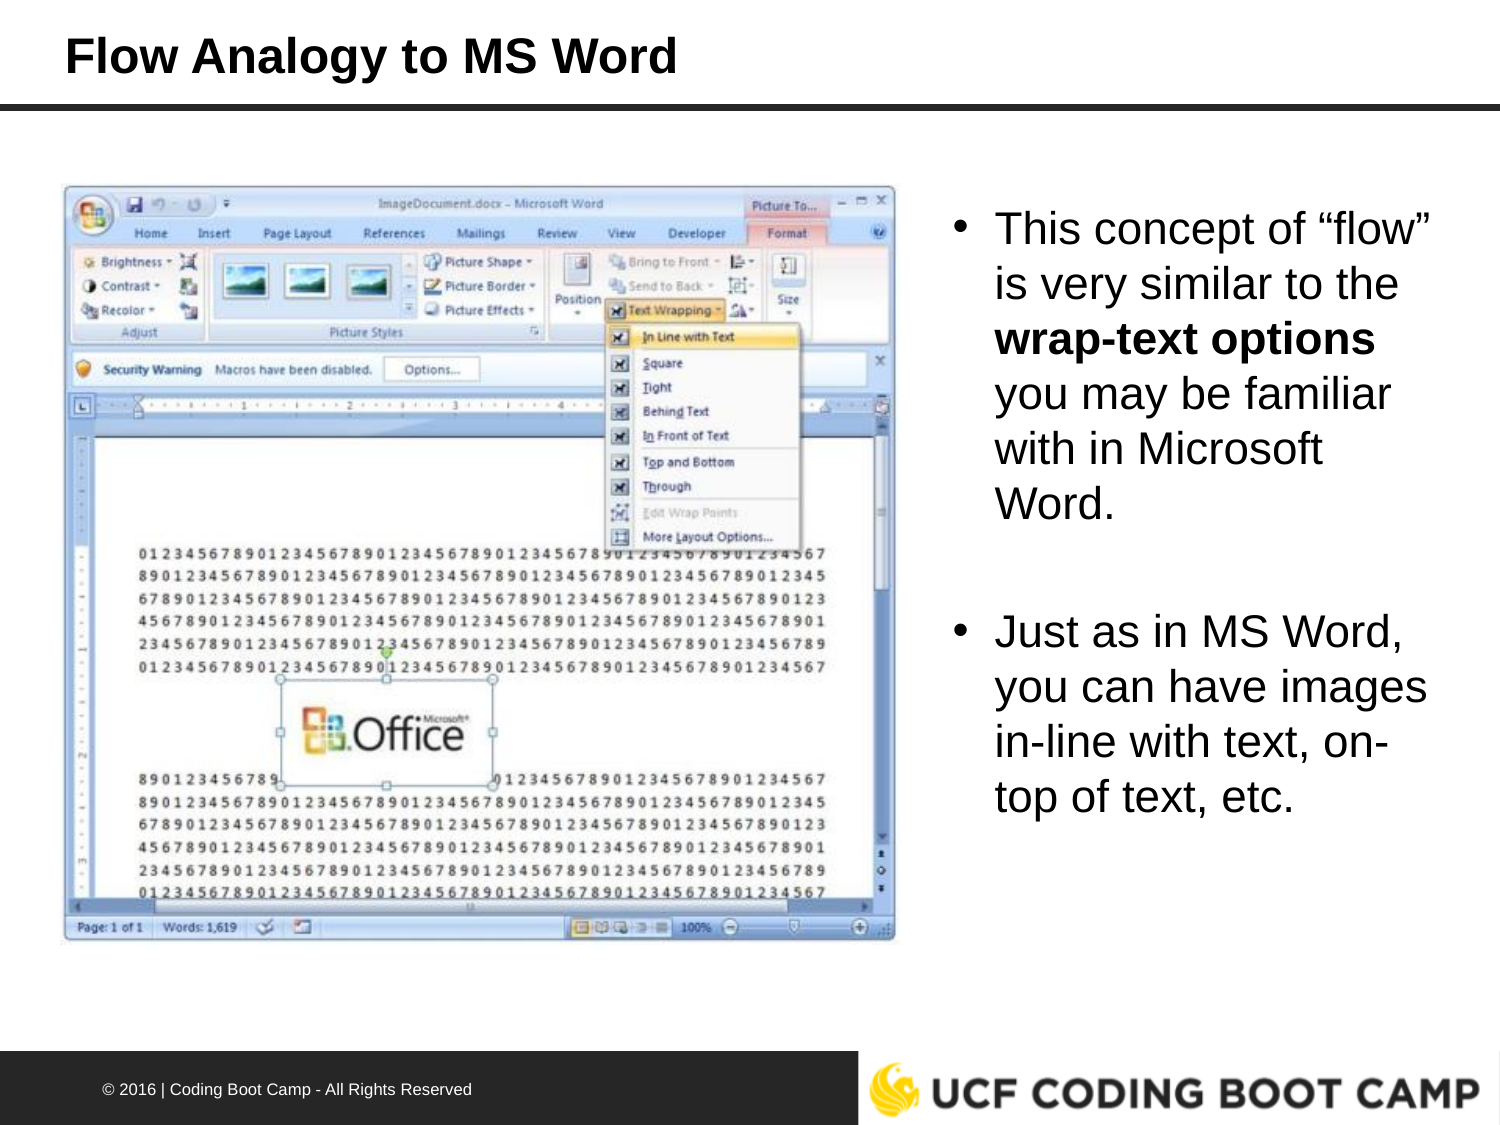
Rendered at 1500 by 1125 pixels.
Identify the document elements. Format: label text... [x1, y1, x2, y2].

picture [60, 183, 902, 945]
text_box Flow Analogy to MS Word [50, 16, 913, 91]
picture [858, 1051, 1500, 1125]
text_box This concept of “flow” is very similar to the wrap-text options you may be familiar with in Microsoft Word. Just as in MS Word, you can have images in-line with text, on-top of text, etc. [937, 183, 1463, 908]
